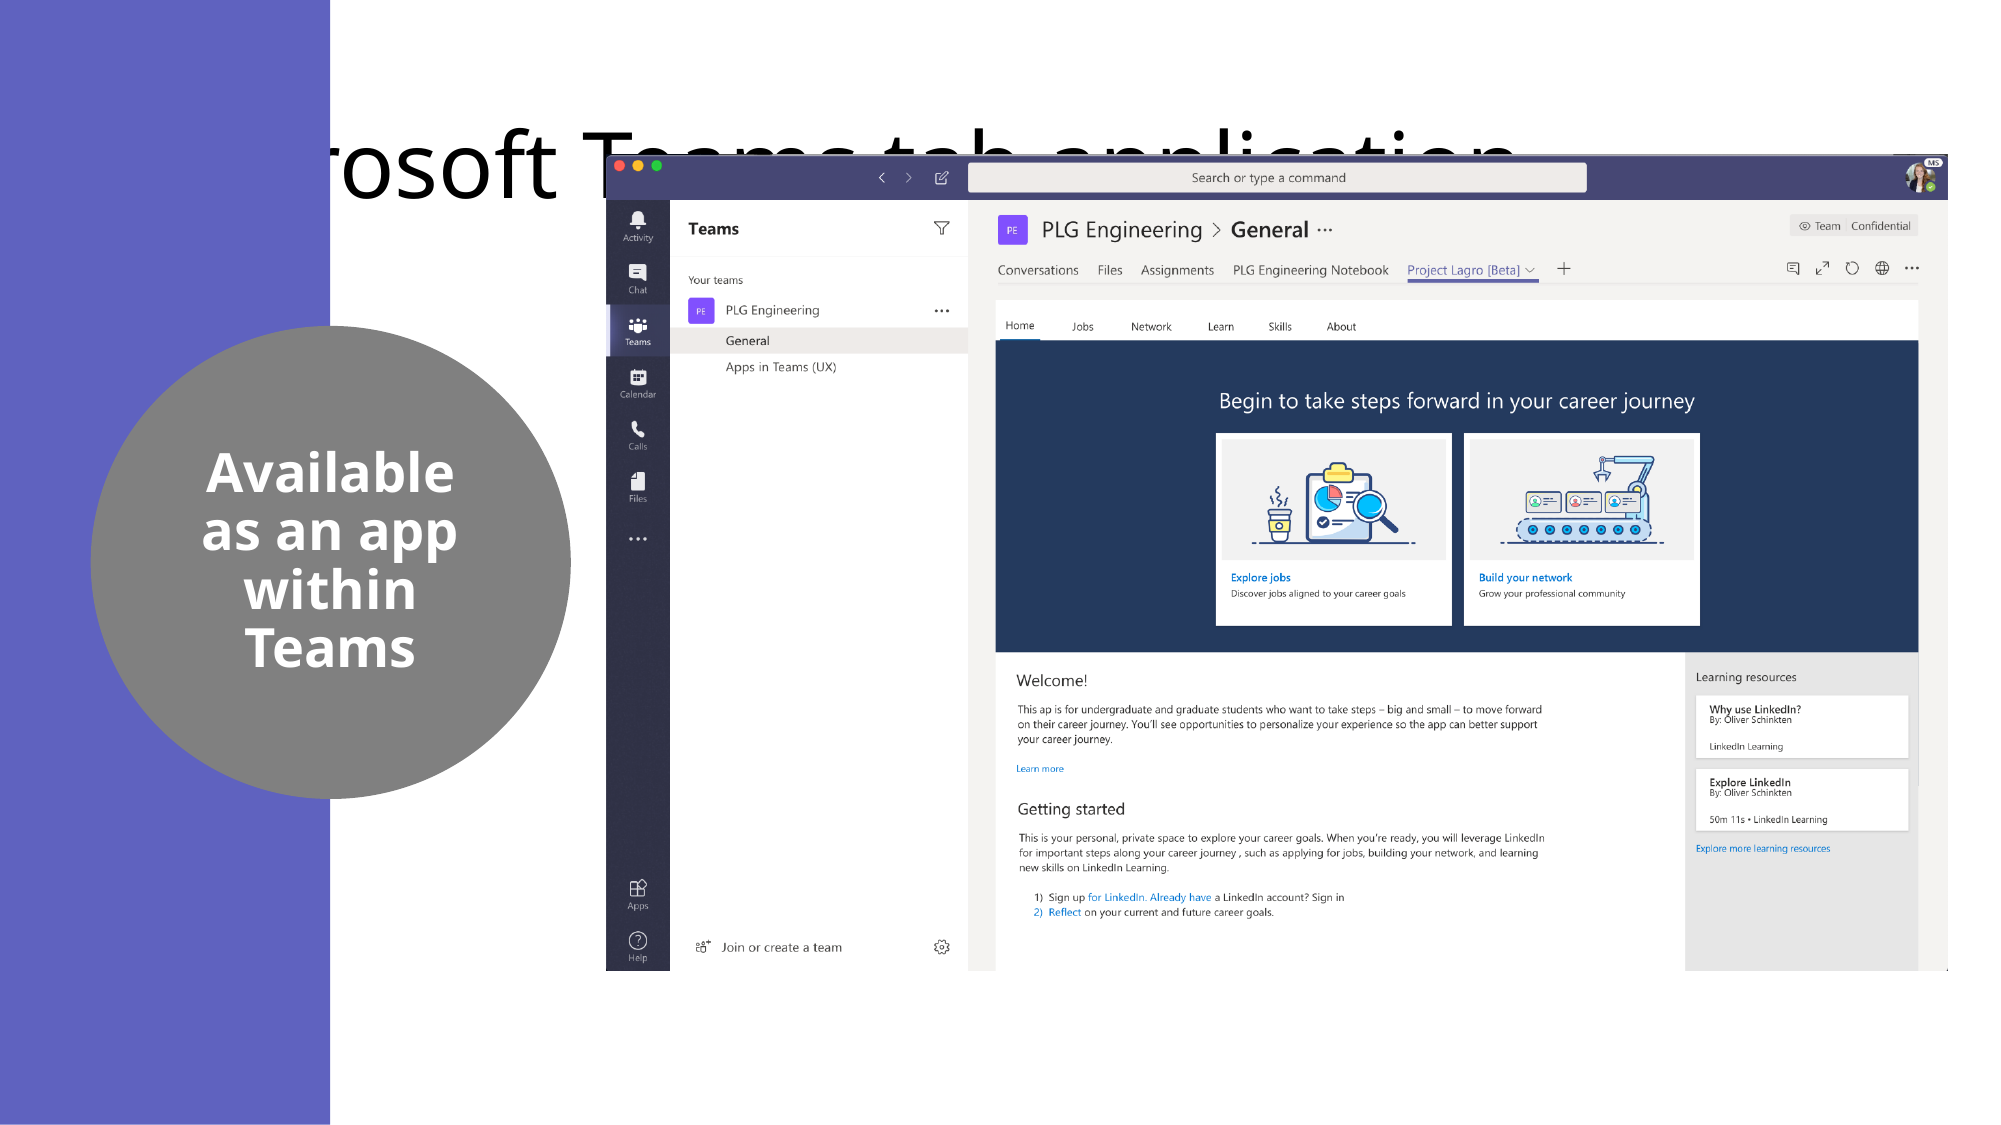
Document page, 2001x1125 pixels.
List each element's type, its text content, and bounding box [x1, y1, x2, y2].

text_box [0, 0, 331, 1125]
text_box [606, 154, 1948, 971]
title Microsoft Teams tab application [331, 59, 1863, 278]
text_box Available as an app within Teams [105, 340, 557, 785]
